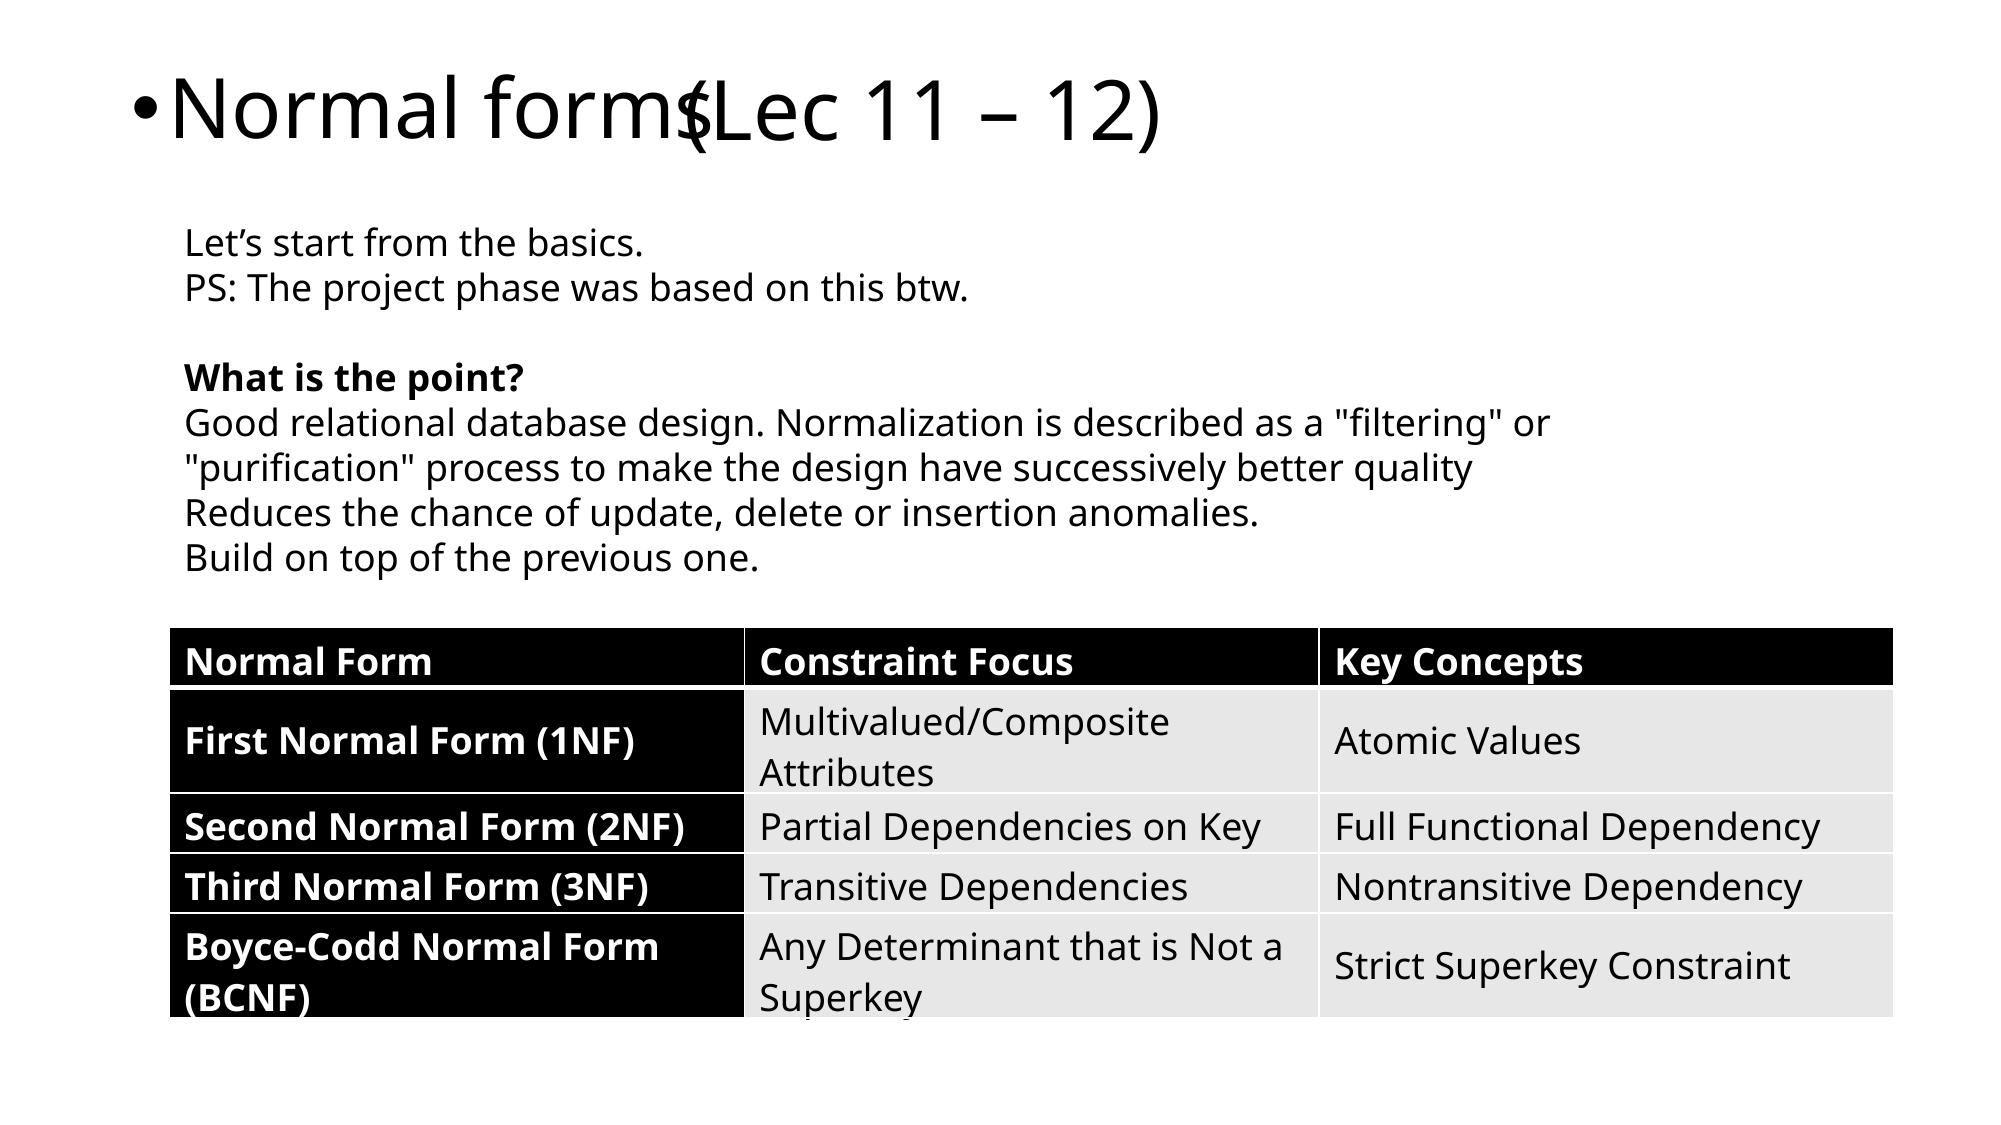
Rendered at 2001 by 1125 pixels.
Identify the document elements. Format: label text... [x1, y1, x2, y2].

table_cell Third Normal Form (3NF) [170, 854, 744, 912]
text_box Normal forms [116, 59, 1294, 210]
table_cell First Normal Form (1NF) [170, 690, 744, 792]
table_cell Partial Dependencies on Key [745, 794, 1318, 852]
table_cell Multivalued/Composite Attributes [745, 690, 1318, 792]
text_box (Lec 11 – 12) [670, 49, 1671, 165]
table_cell Atomic Values [1320, 690, 1893, 792]
table_cell Nontransitive Dependency [1320, 854, 1893, 912]
table_cell Any Determinant that is Not a Superkey [745, 914, 1318, 1017]
table_cell Transitive Dependencies [745, 854, 1318, 912]
table_cell Strict Superkey Constraint [1320, 914, 1893, 1017]
table_header Key Concepts [1320, 628, 1893, 685]
table_cell Second Normal Form (2NF) [170, 794, 744, 852]
table_header Normal Form [170, 628, 744, 685]
table_cell Boyce-Codd Normal Form (BCNF) [170, 914, 744, 1017]
text_box Let’s start from the basics. PS: The project phase was based on this btw. What is the point? Good relational database design. Normalization is described as a "filtering" or "purification" process to make the design have successively better quality Reduces the chance of update, delete or insertion anomalies. Build on top of the previous one. [169, 211, 1713, 586]
table_cell Full Functional Dependency [1320, 794, 1893, 852]
table_header Constraint Focus [745, 628, 1318, 685]
